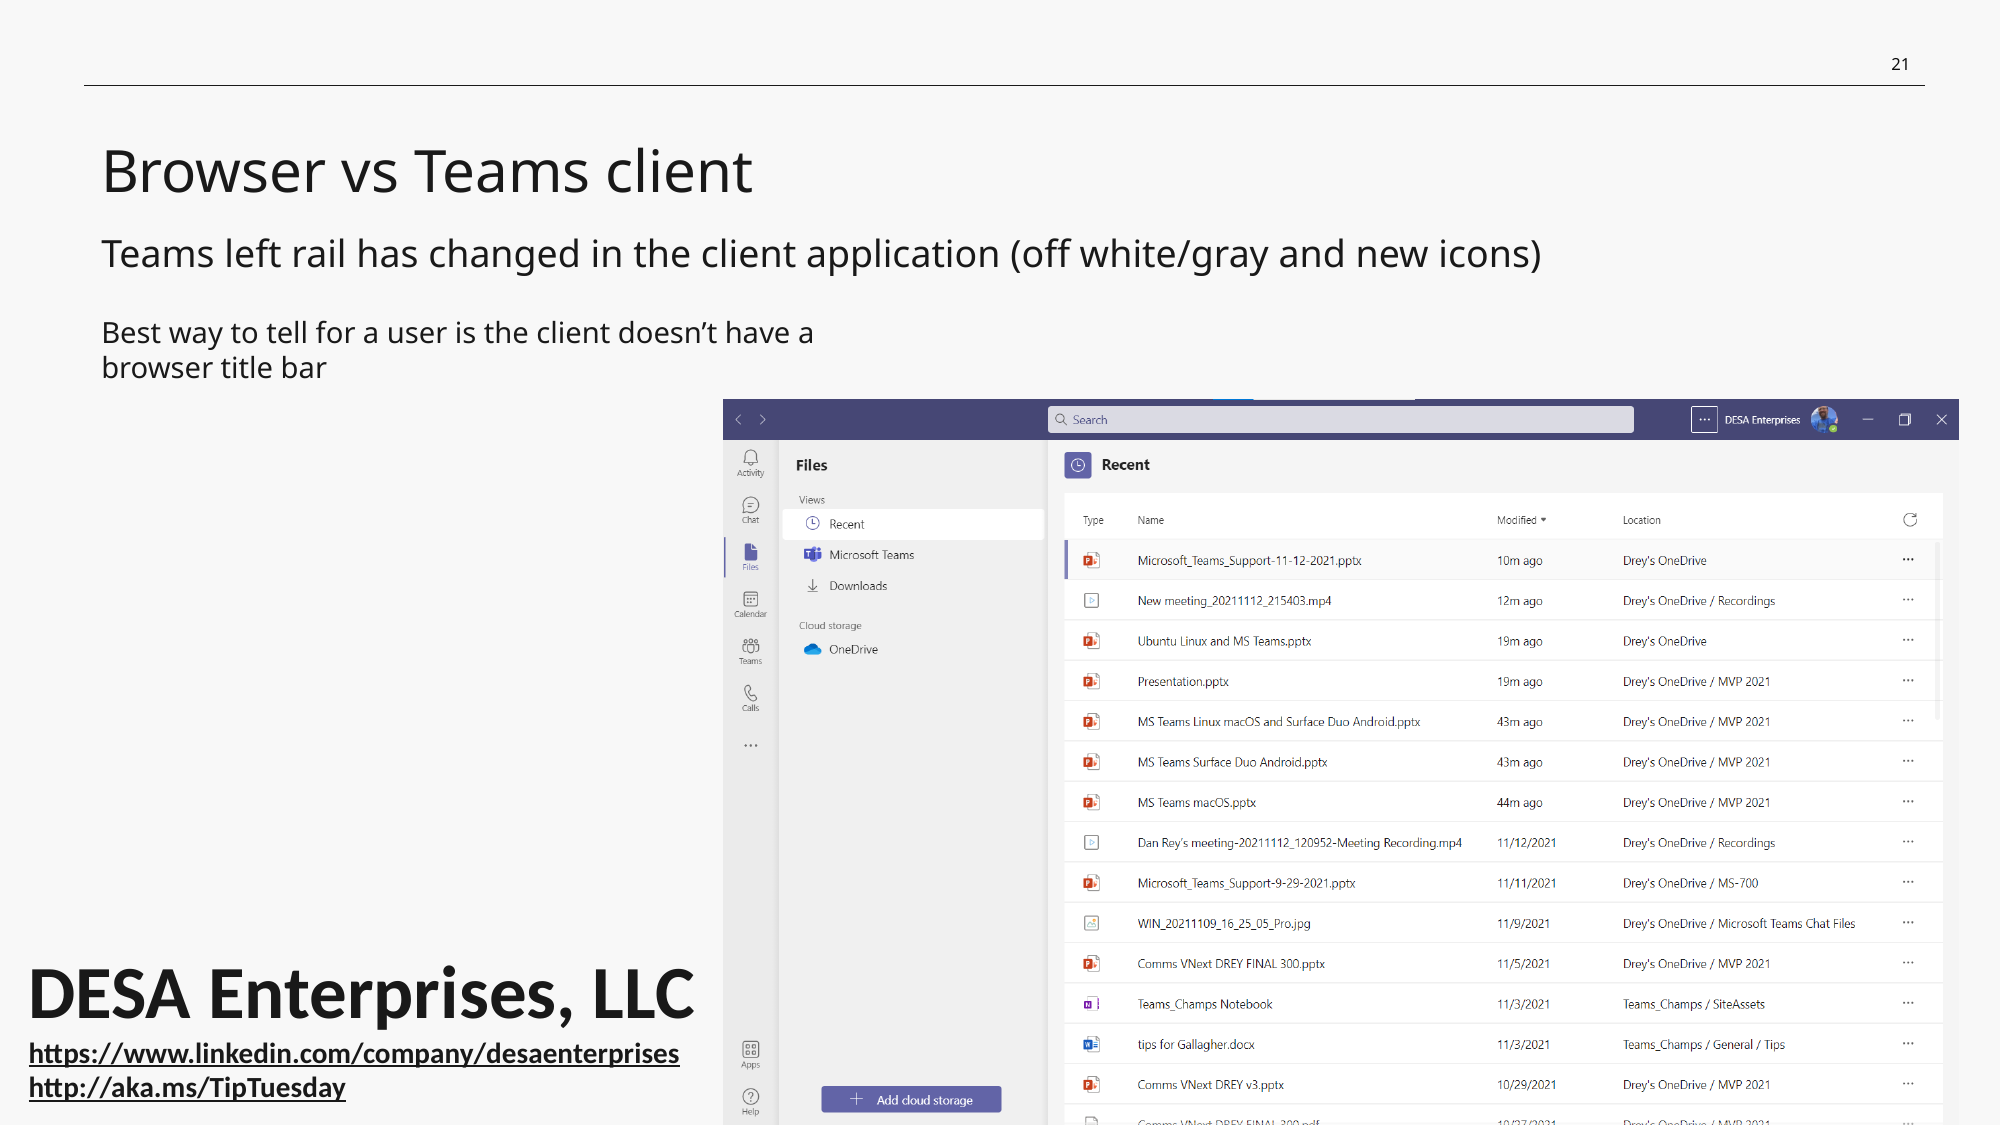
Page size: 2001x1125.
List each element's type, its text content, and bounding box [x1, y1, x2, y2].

title Browser vs Teams client [86, 130, 1928, 218]
slide_number 21 [1713, 46, 1926, 84]
picture [723, 399, 1959, 1125]
list Best way to tell for a user is the client doesn’t have a browser title bar [86, 307, 910, 976]
text_box DESA Enterprises, LLC https://www.linkedin.com/company/desaenterprises http://aka.ms/TipTuesday [13, 936, 164, 1087]
list Teams left rail has changed in the client application (off white/gray and new icons) [86, 222, 1928, 303]
